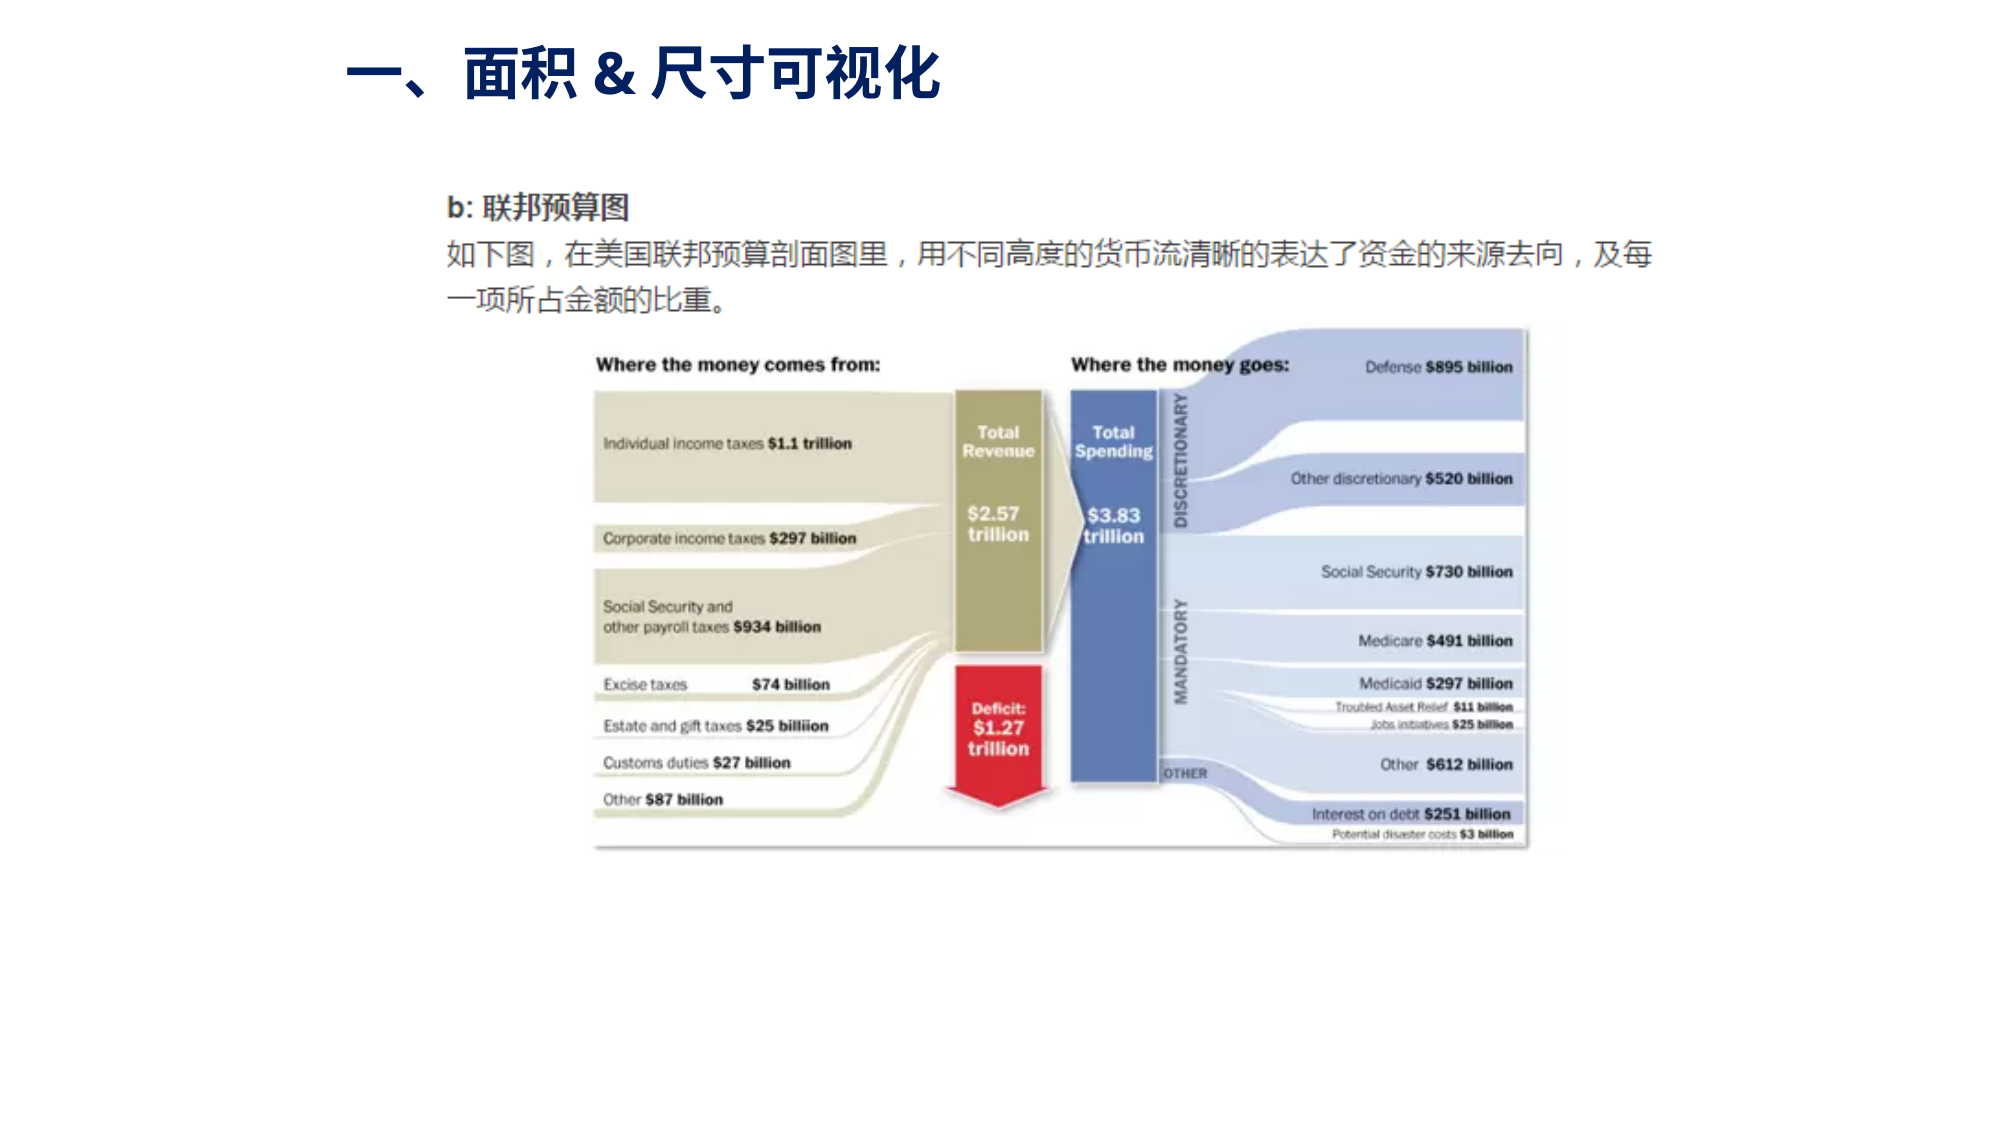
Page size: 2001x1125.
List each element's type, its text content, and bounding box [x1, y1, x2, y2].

title 一、面积&尺寸可视化 [274, 0, 1733, 166]
picture [426, 174, 1672, 867]
